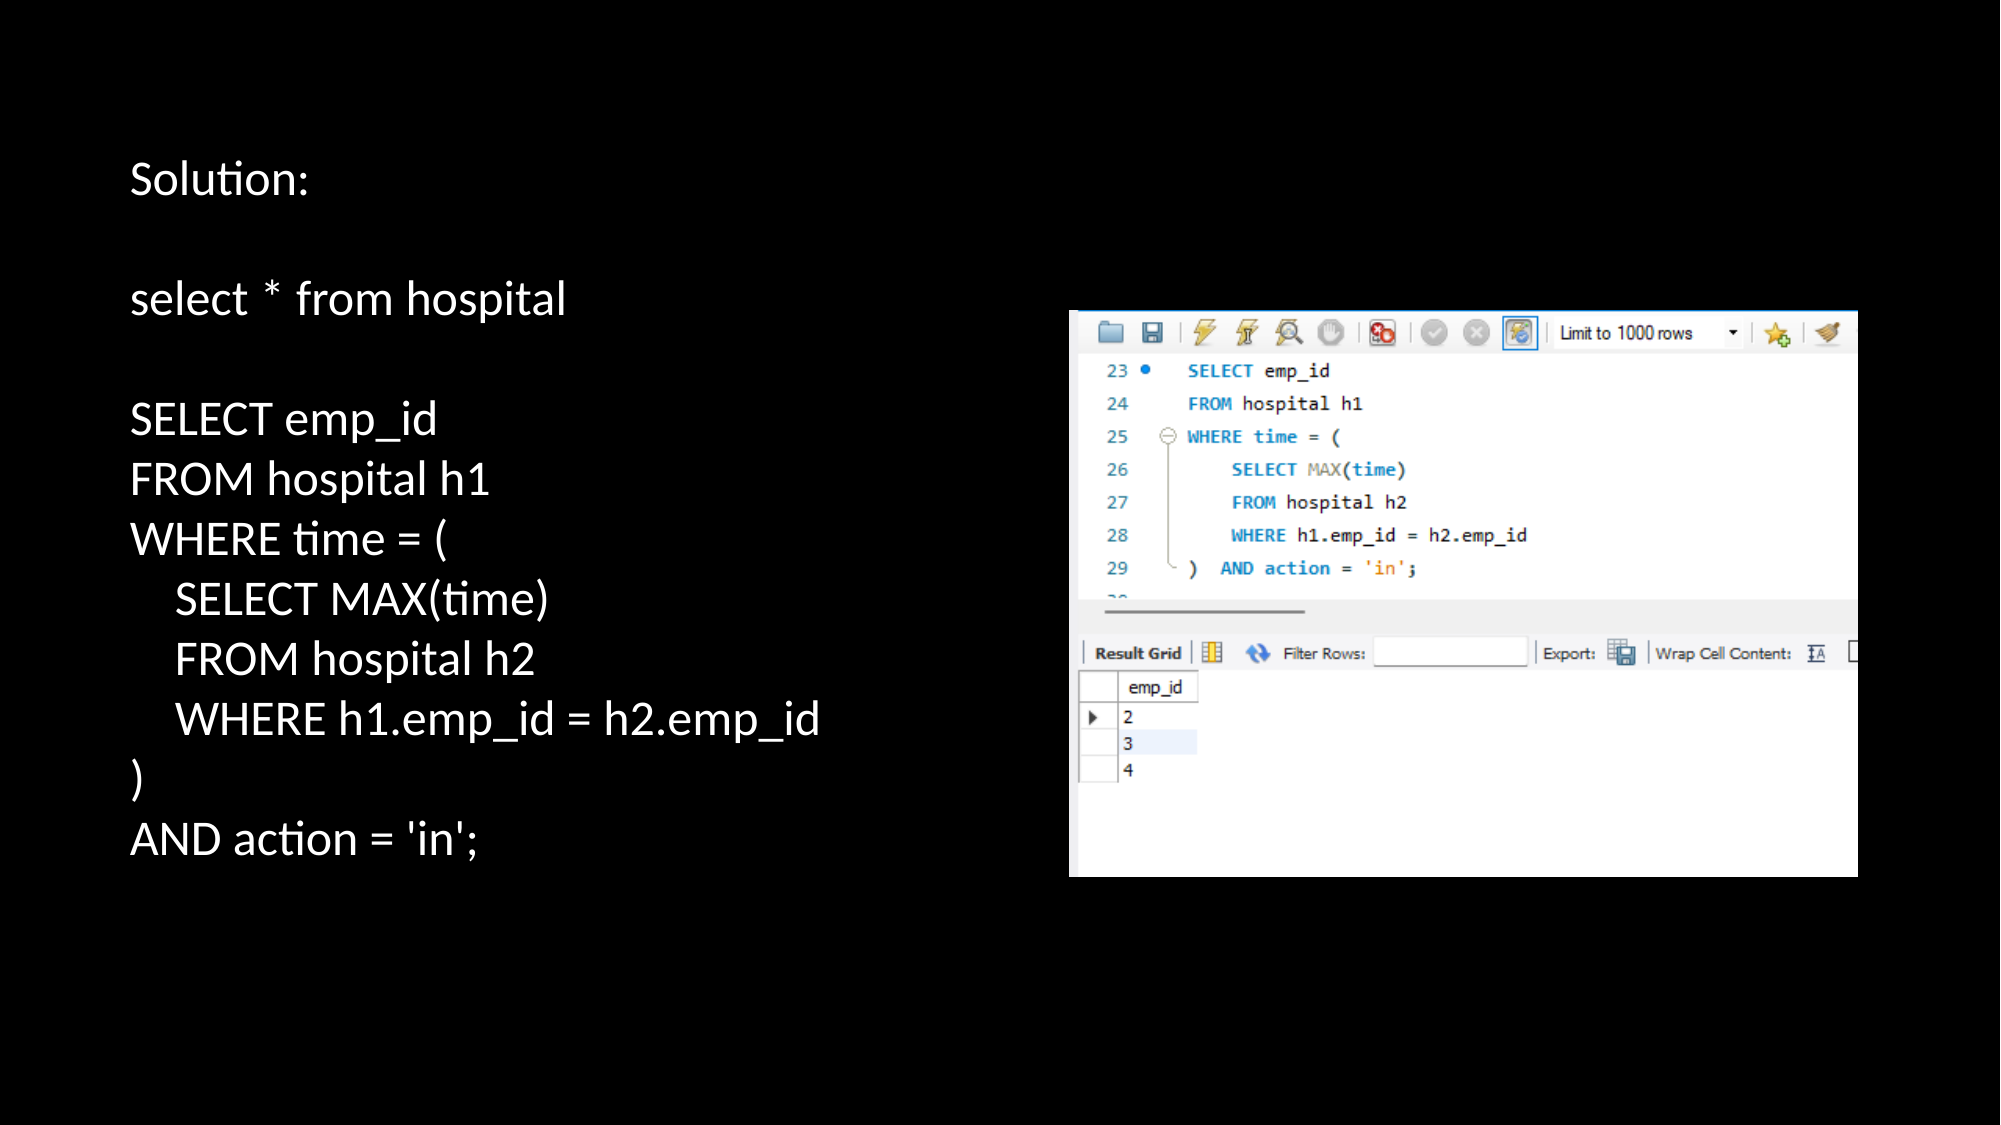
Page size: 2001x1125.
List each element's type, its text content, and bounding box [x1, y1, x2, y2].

picture [1069, 310, 1858, 877]
text_box Solution: select * from hospital SELECT emp_id FROM hospital h1 WHERE time = ( SELECT MAX(time) FROM hospital h2 WHERE h1.emp_id = h2.emp_id ) AND action = 'in'; [115, 138, 1830, 874]
